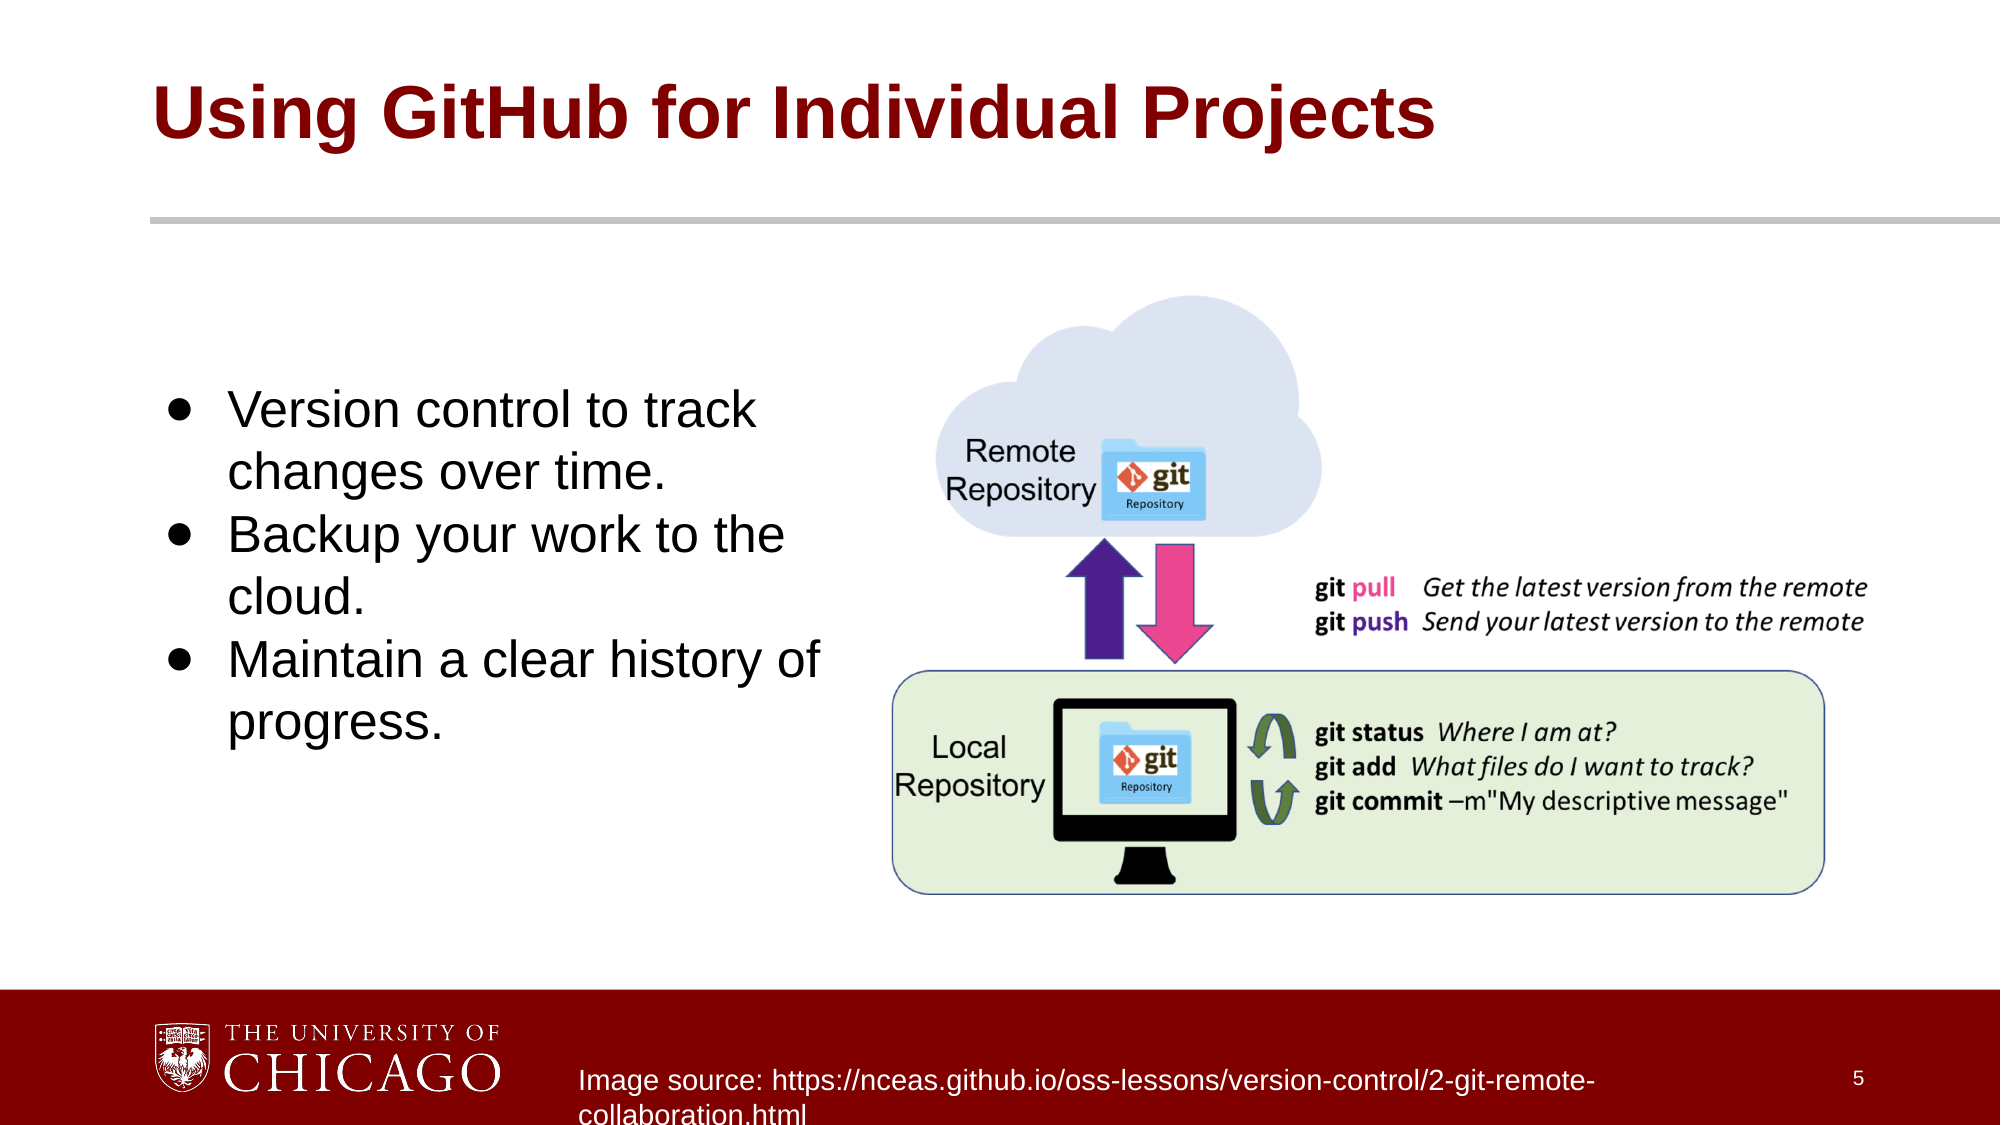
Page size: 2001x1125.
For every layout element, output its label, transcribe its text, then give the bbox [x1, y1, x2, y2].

picture [857, 289, 1906, 899]
title Using GitHub for Individual Projects [137, 0, 1863, 218]
picture [155, 1023, 500, 1092]
text_box Version control to track changes over time. Backup your work to the cloud. Maintain a clear history of progress. [137, 360, 852, 765]
slide_number ‹#› [1841, 1046, 1880, 1107]
text_box Image source: https://nceas.github.io/oss-lessons/version-control/2-git-remote-collaboration.html [563, 1046, 1841, 1107]
